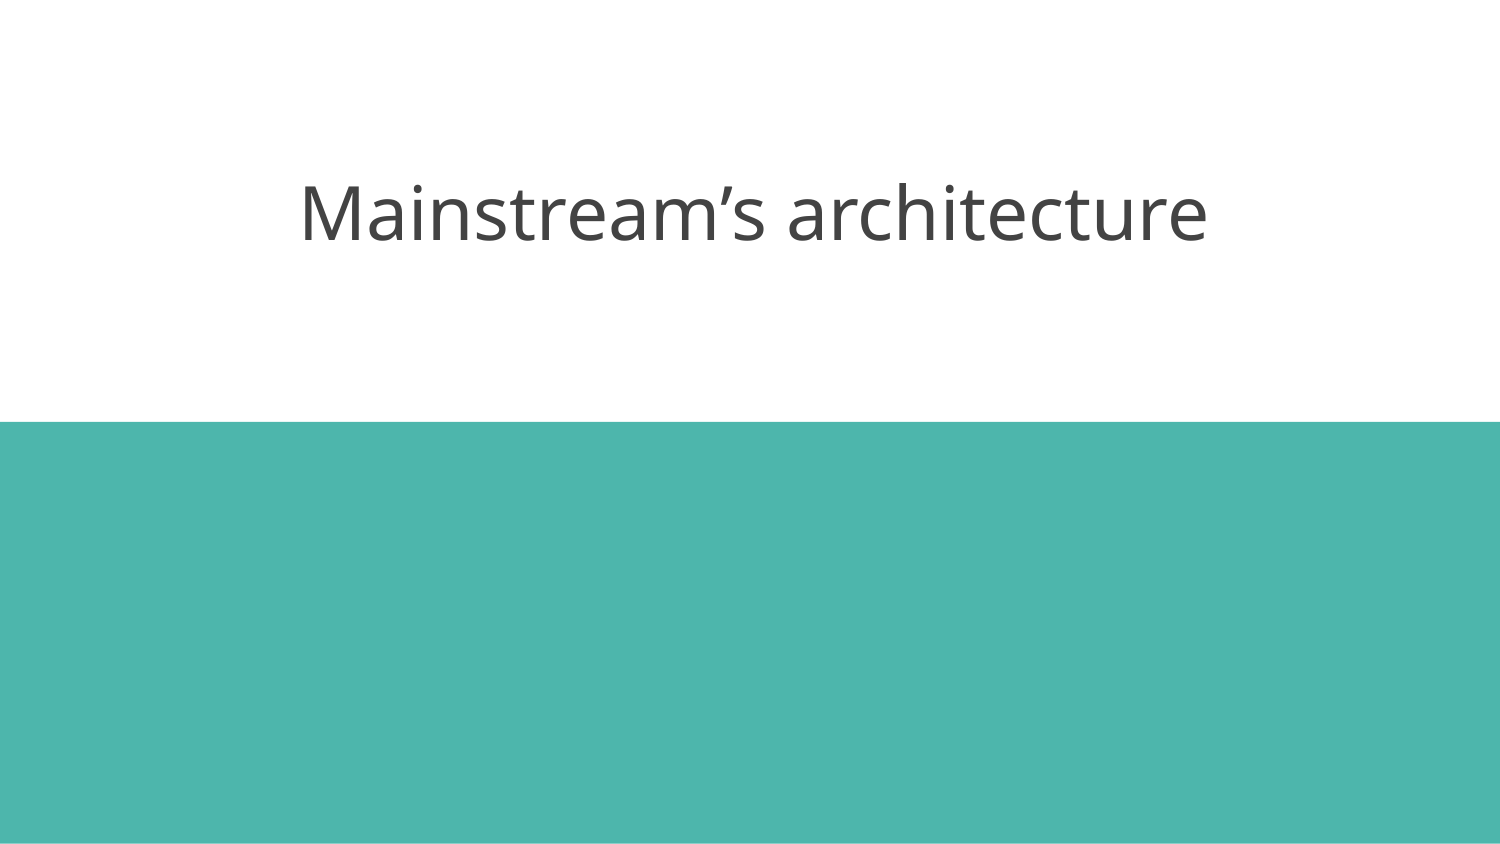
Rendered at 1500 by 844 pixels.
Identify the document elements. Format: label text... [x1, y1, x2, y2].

title Mainstream’s architecture [51, 133, 1458, 289]
